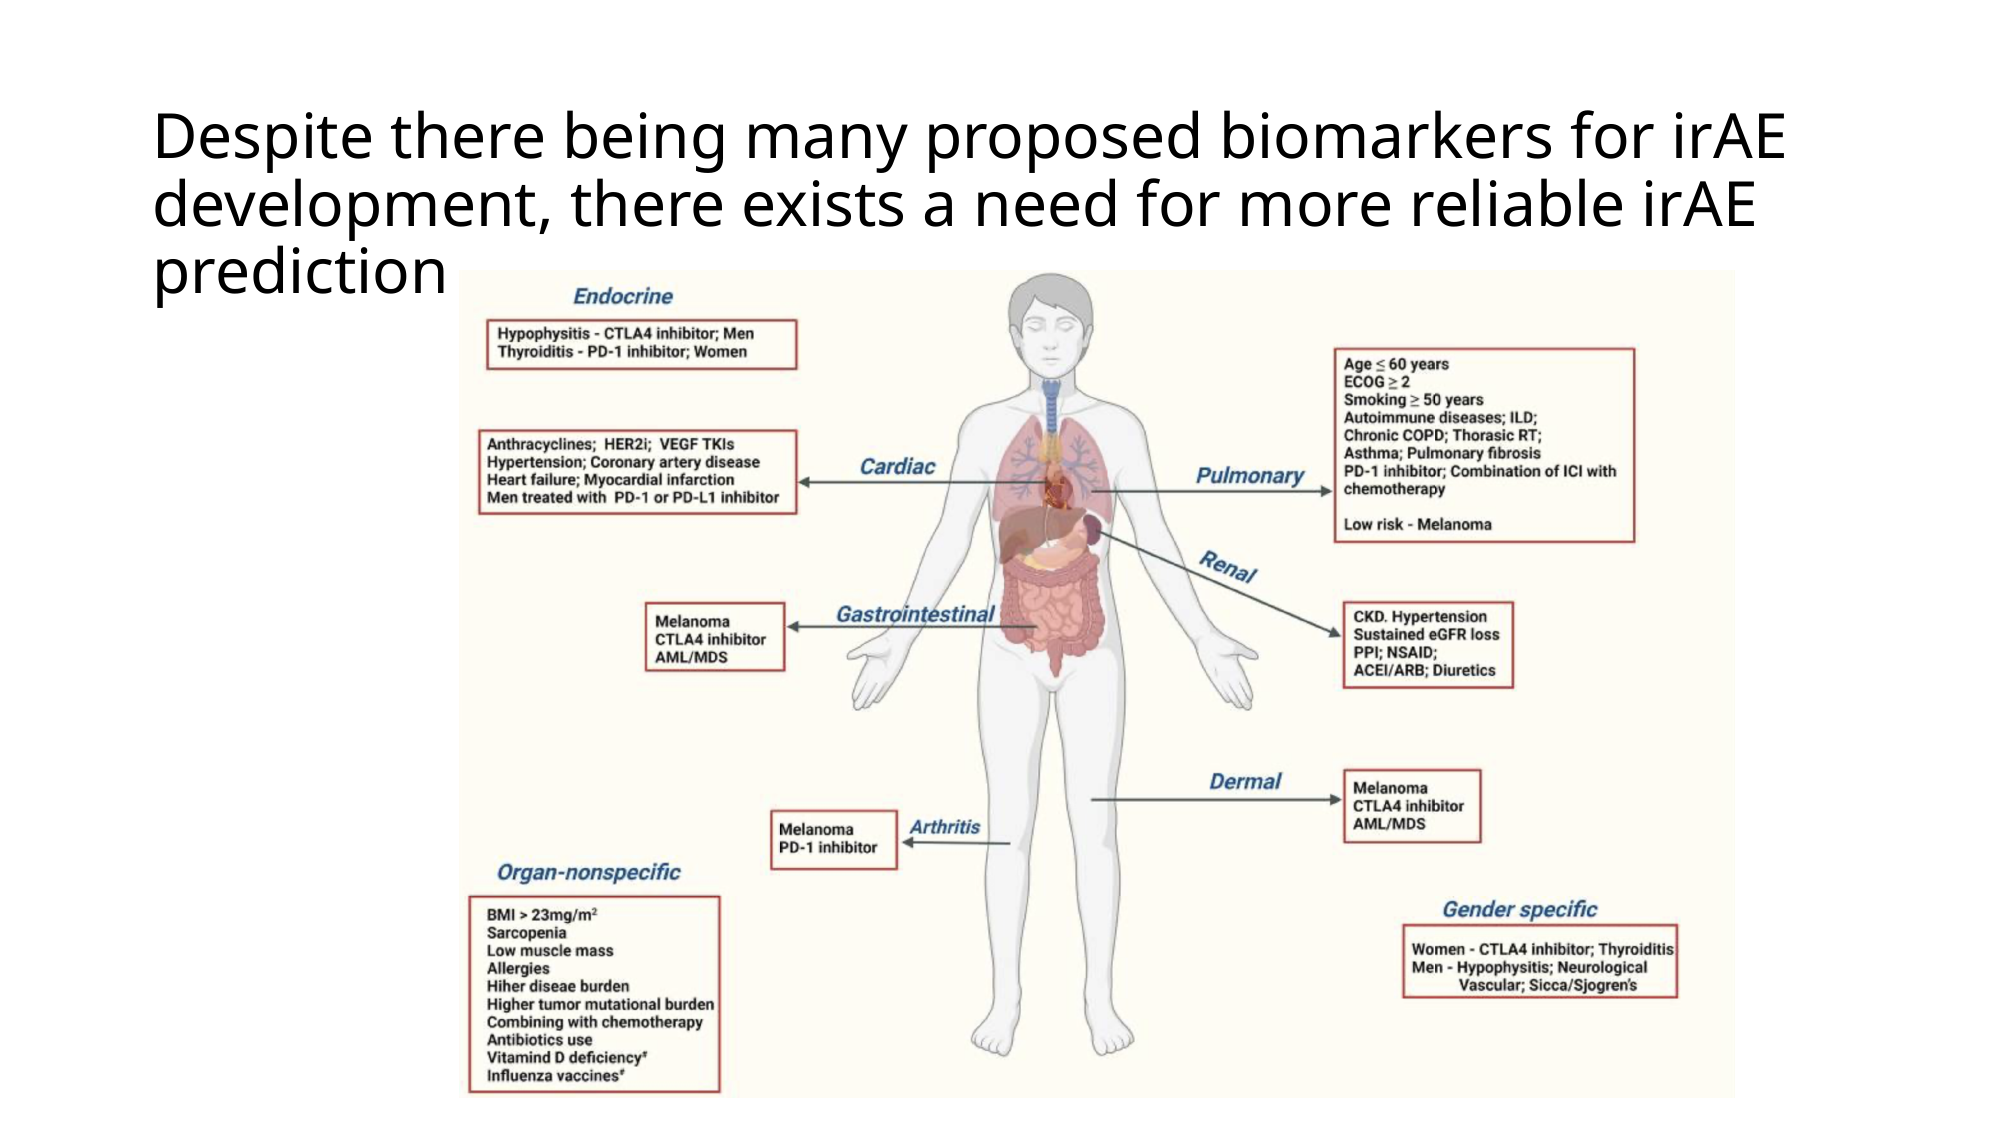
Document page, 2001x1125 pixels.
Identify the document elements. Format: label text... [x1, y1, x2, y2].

title Despite there being many proposed biomarkers for irAE development, there exists a need for more reliable irAE prediction [137, 97, 1863, 315]
picture [459, 270, 1735, 1098]
